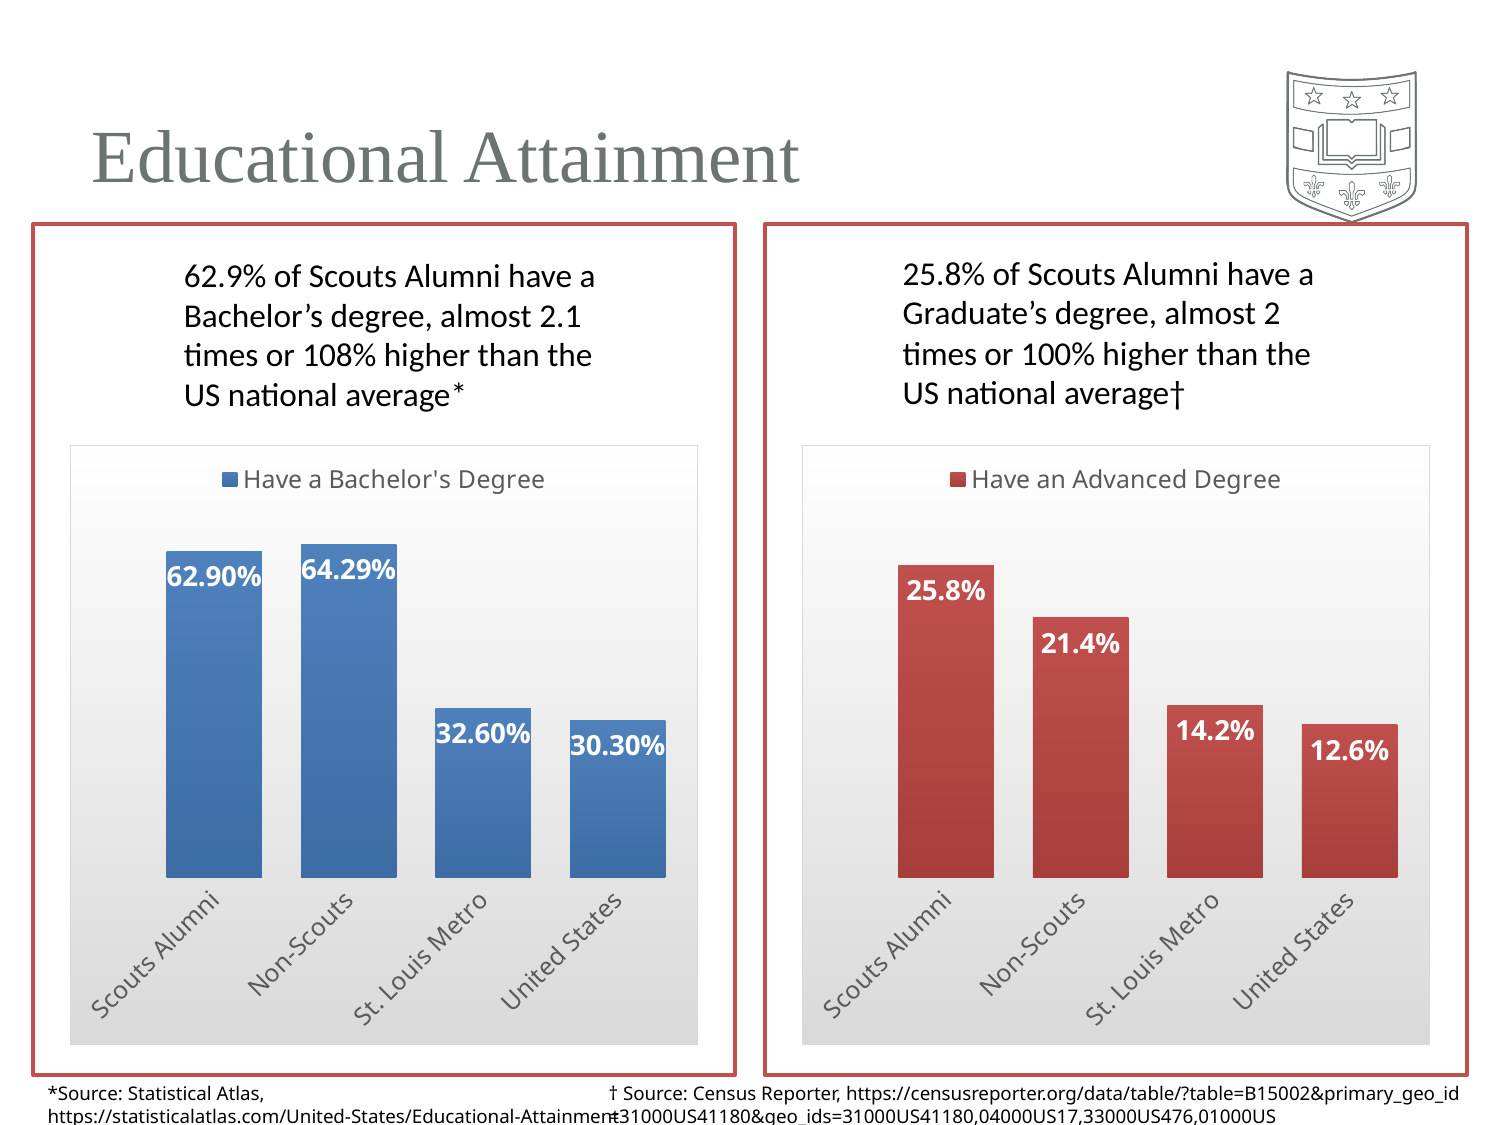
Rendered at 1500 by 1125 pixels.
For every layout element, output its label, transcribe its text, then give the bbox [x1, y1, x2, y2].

title Educational Attainment [76, 71, 1264, 233]
text_box *Source: Statistical Atlas, https://statisticalatlas.com/United-States/Educational-Attainment [32, 1074, 593, 1125]
chart [801, 444, 1431, 1046]
text_box [763, 222, 1469, 1074]
picture [1286, 71, 1417, 222]
text_box 62.9% of Scouts Alumni have a Bachelor’s degree, almost 2.1 times or 108% higher than the US national average* [169, 246, 626, 421]
chart [69, 444, 699, 1046]
text_box 25.8% of Scouts Alumni have a Graduate’s degree, almost 2 times or 100% higher than the US national average† [887, 244, 1345, 419]
text_box [31, 222, 737, 1077]
text_box † Source: Census Reporter, https://censusreporter.org/data/table/?table=B15002&primary_geo_id =31000US41180&geo_ids=31000US41180,04000US17,33000US476,01000US [593, 1074, 1500, 1125]
